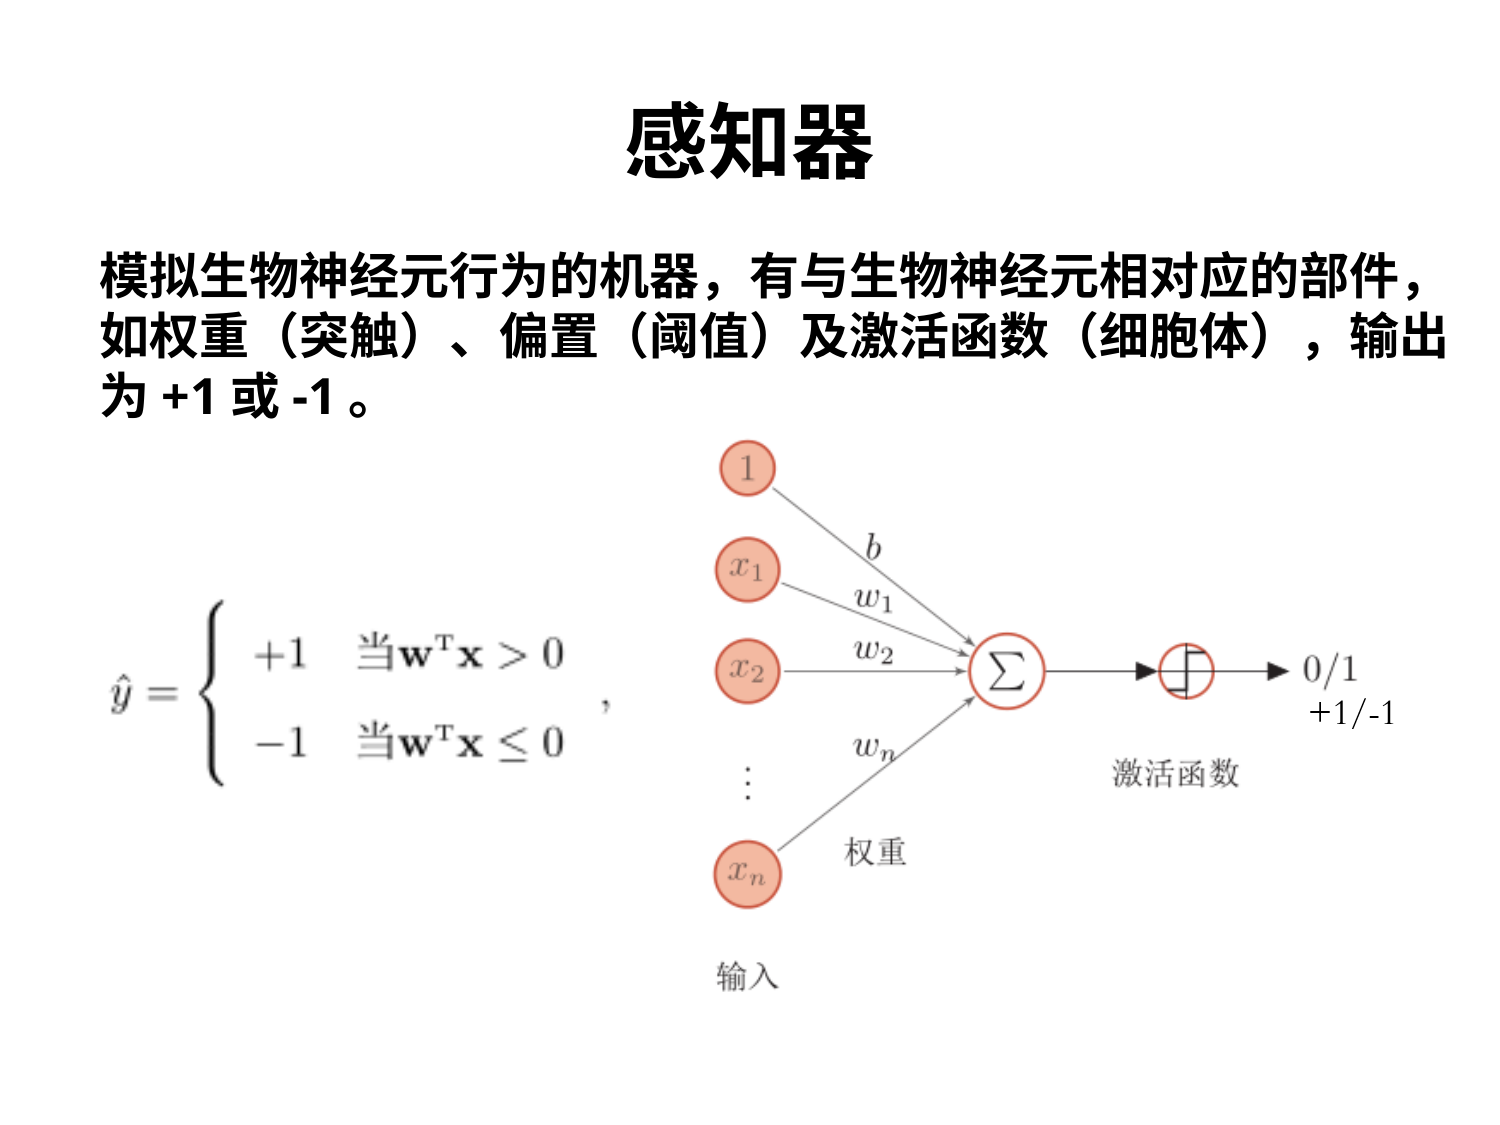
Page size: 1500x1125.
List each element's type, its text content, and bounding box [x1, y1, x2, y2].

picture [78, 573, 633, 808]
list 模拟生物神经元行为的机器，有与生物神经元相对应的部件，如权重（突触）、偏置（阈值）及激活函数（细胞体），输出为+1或-1。 [75, 236, 1471, 1047]
picture [667, 420, 1420, 1016]
title 感知器 [75, 45, 1425, 233]
